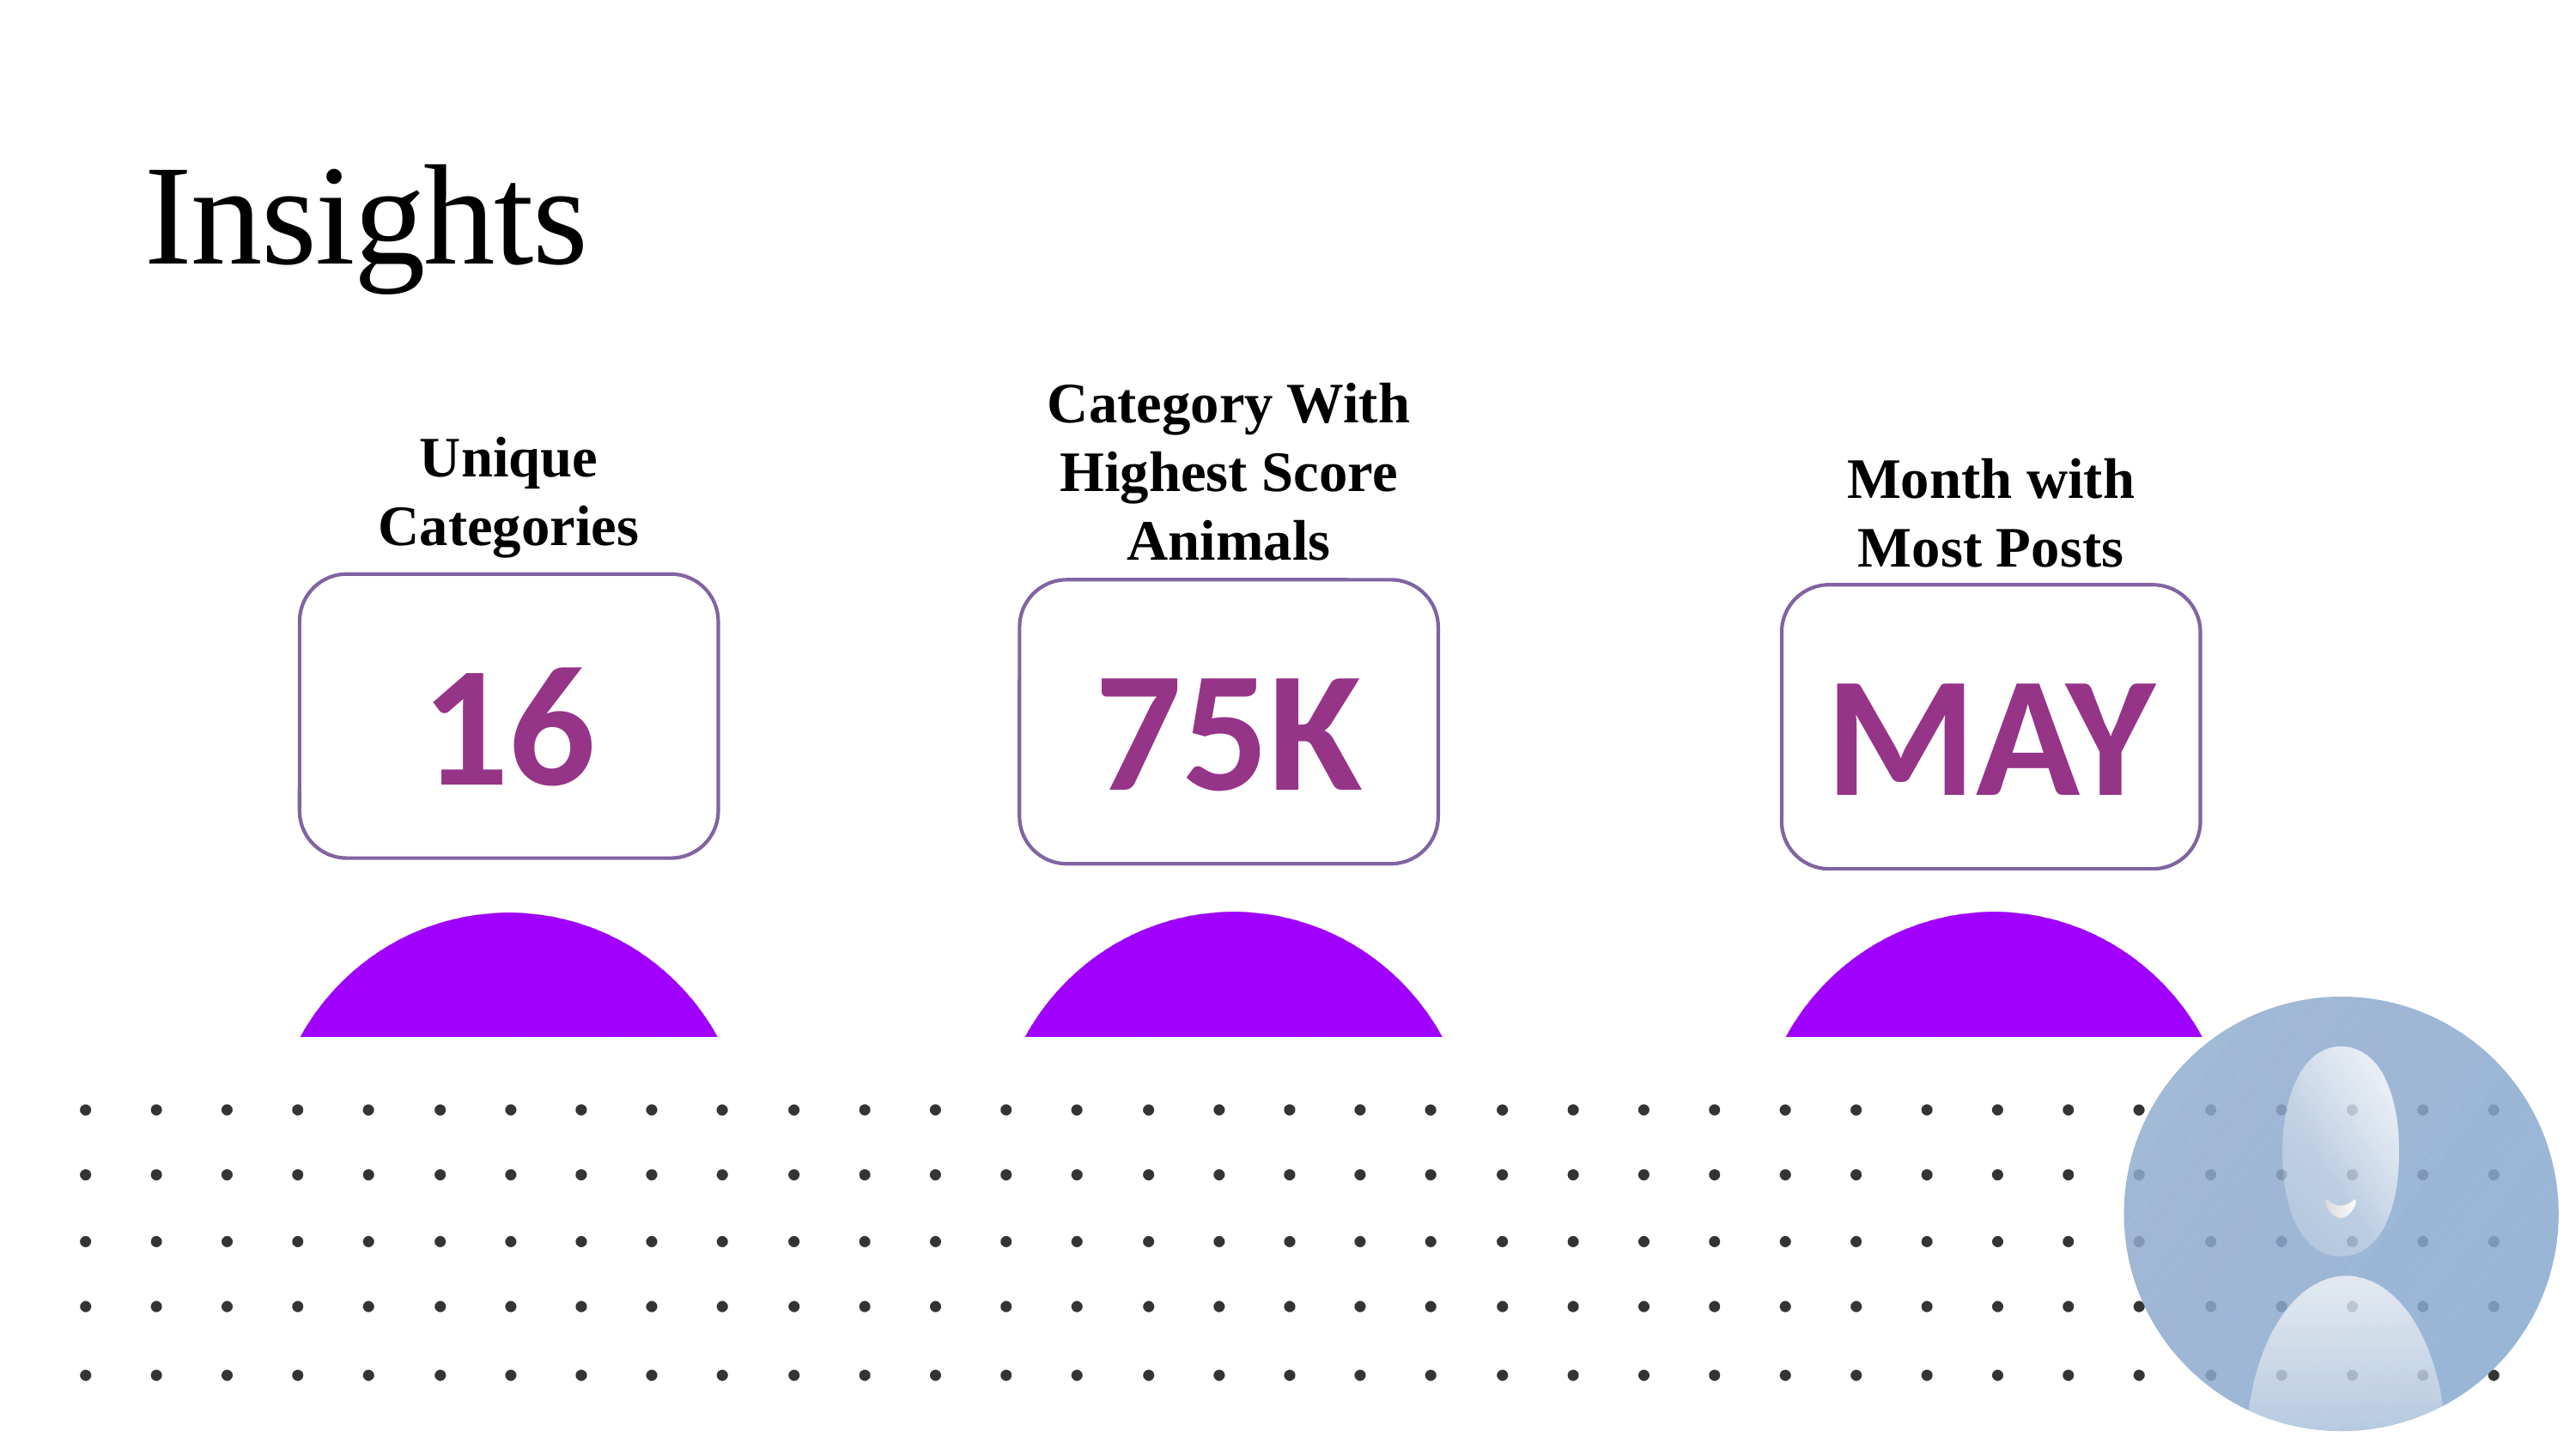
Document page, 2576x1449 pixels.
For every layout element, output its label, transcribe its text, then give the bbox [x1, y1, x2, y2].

text_box Unique Categories [299, 413, 719, 563]
picture [1784, 912, 2560, 1432]
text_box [72, 1099, 2119, 1385]
text_box Month with Most Posts [1781, 434, 2201, 585]
text_box 75K [1018, 579, 1441, 866]
text_box Category With Highest Score Animals [1019, 359, 1438, 579]
picture [1024, 912, 1443, 1037]
picture [299, 912, 719, 1037]
text_box MAY [1779, 585, 2202, 871]
text_box Insights [144, 121, 799, 294]
text_box 16 [297, 572, 720, 860]
